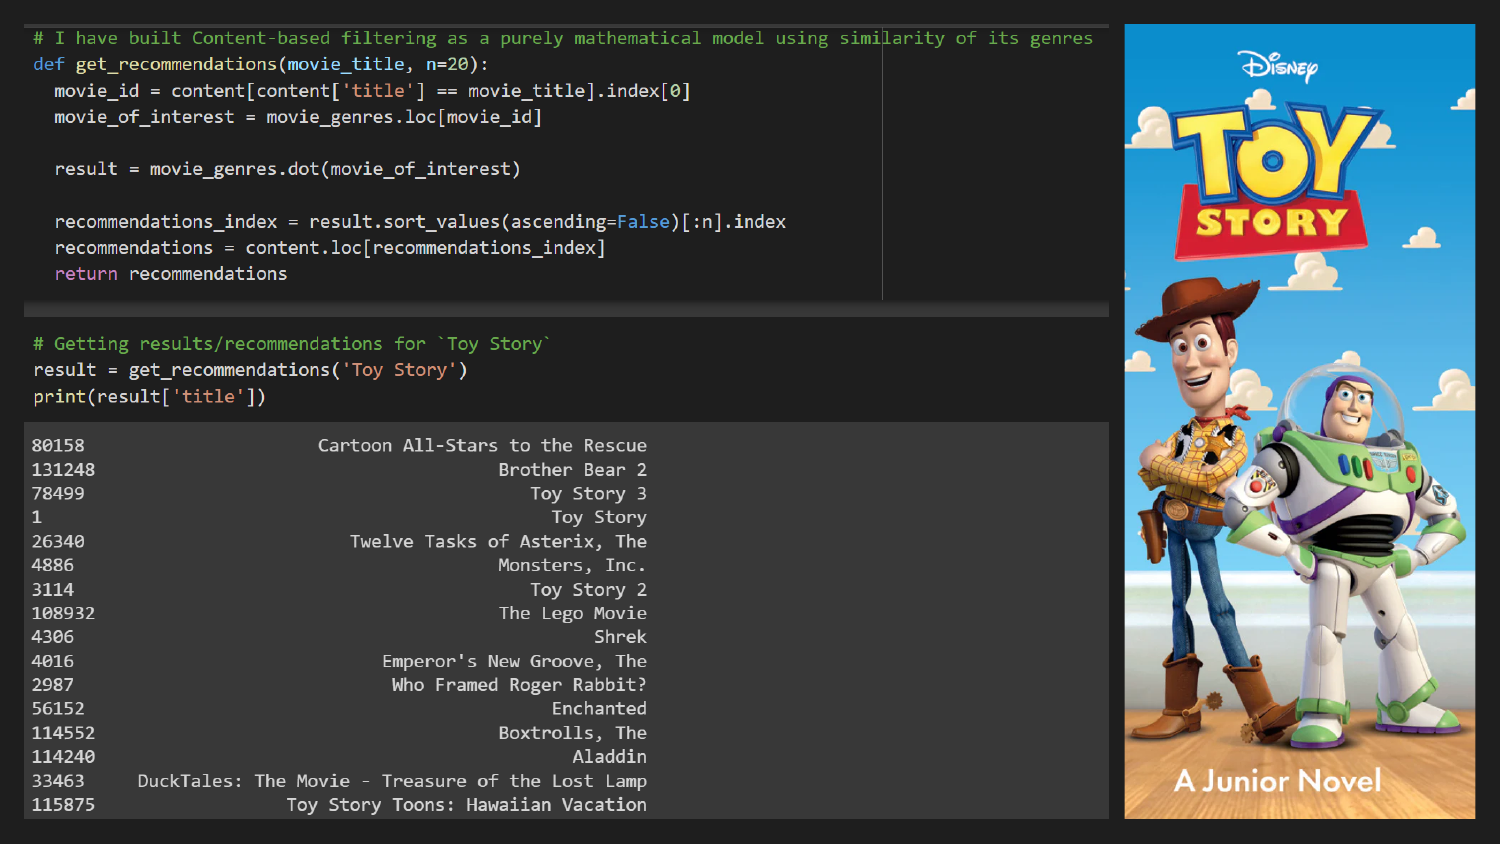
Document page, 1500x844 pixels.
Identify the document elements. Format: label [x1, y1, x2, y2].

picture [1124, 87, 1476, 819]
picture [1238, 51, 1318, 84]
picture [24, 24, 1109, 819]
